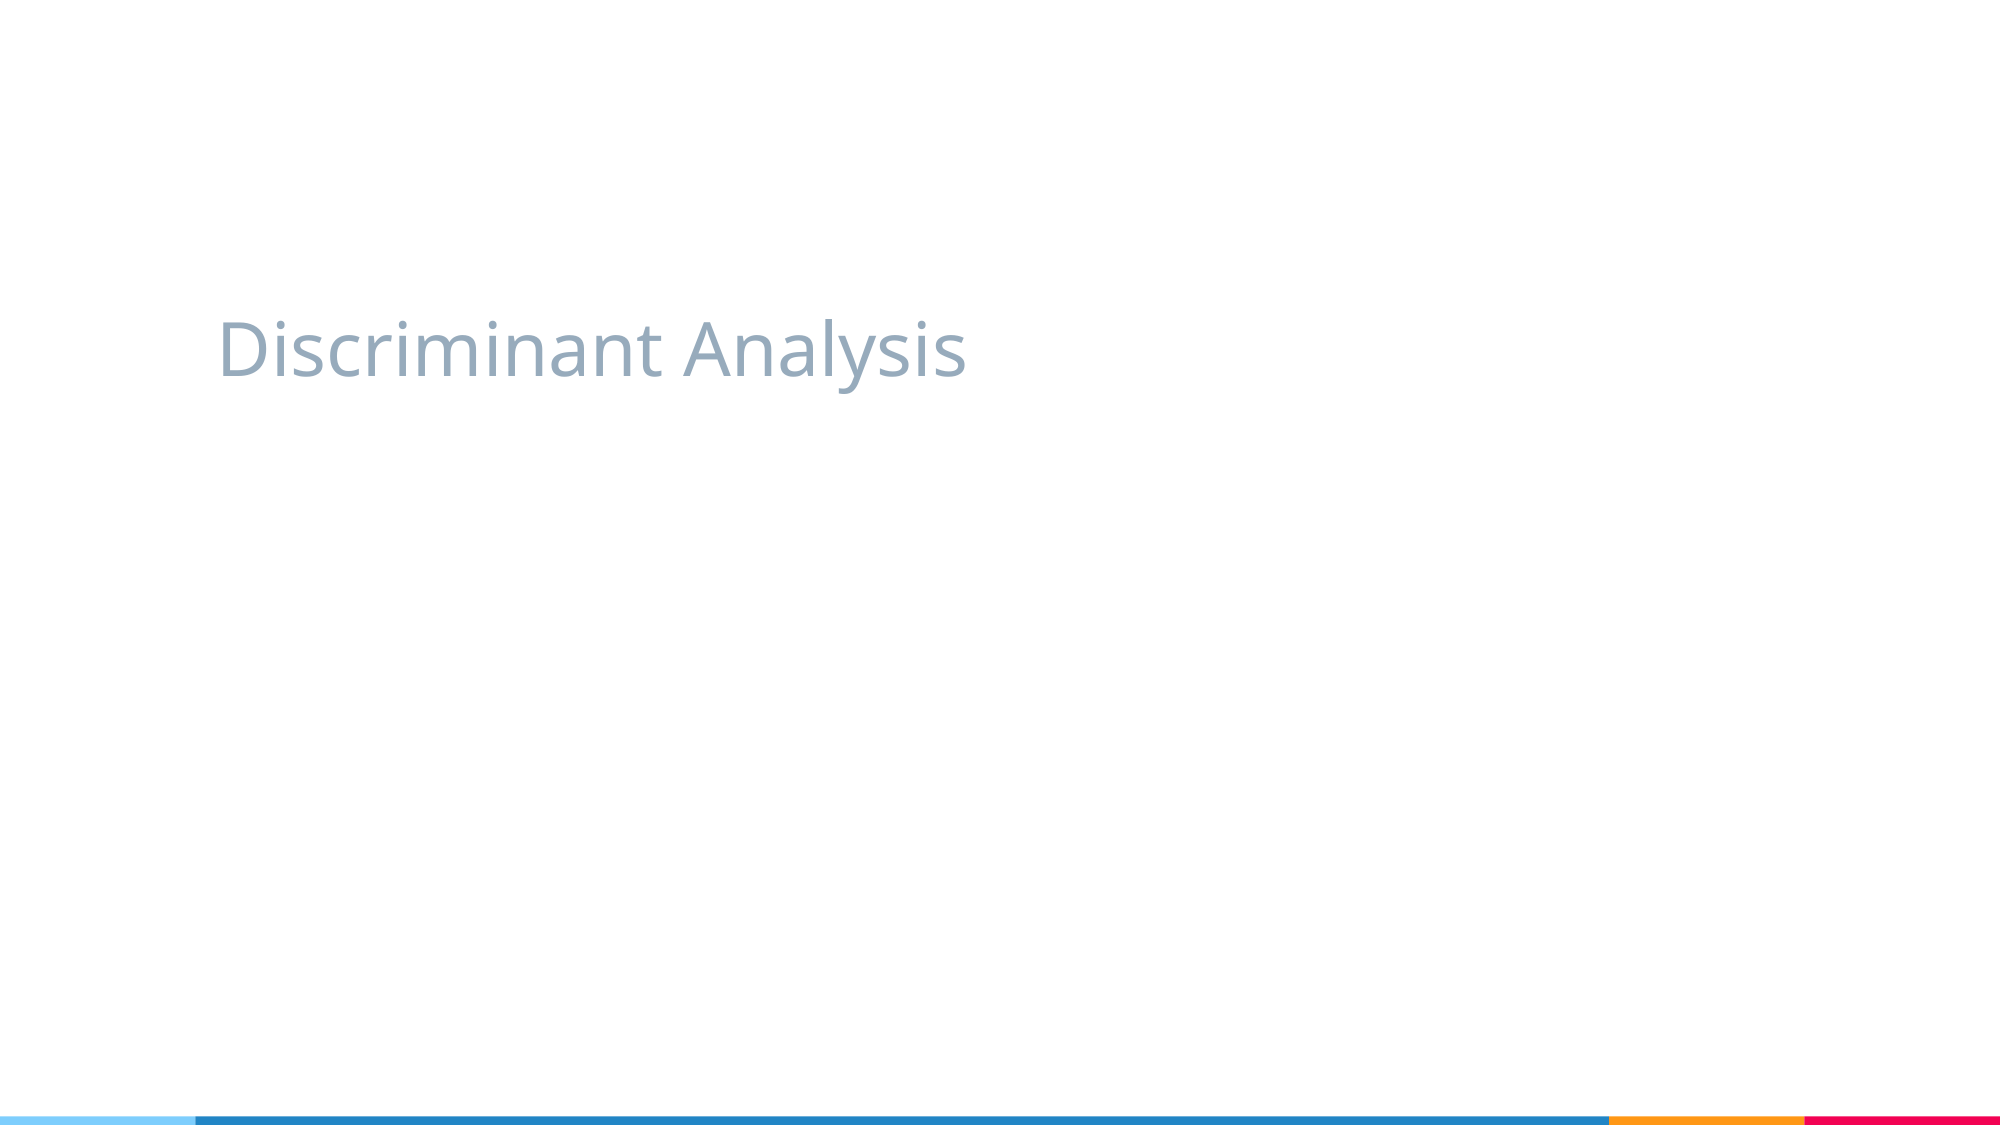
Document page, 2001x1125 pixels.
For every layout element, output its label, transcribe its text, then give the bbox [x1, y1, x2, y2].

title Discriminant Analysis [182, 225, 2000, 407]
